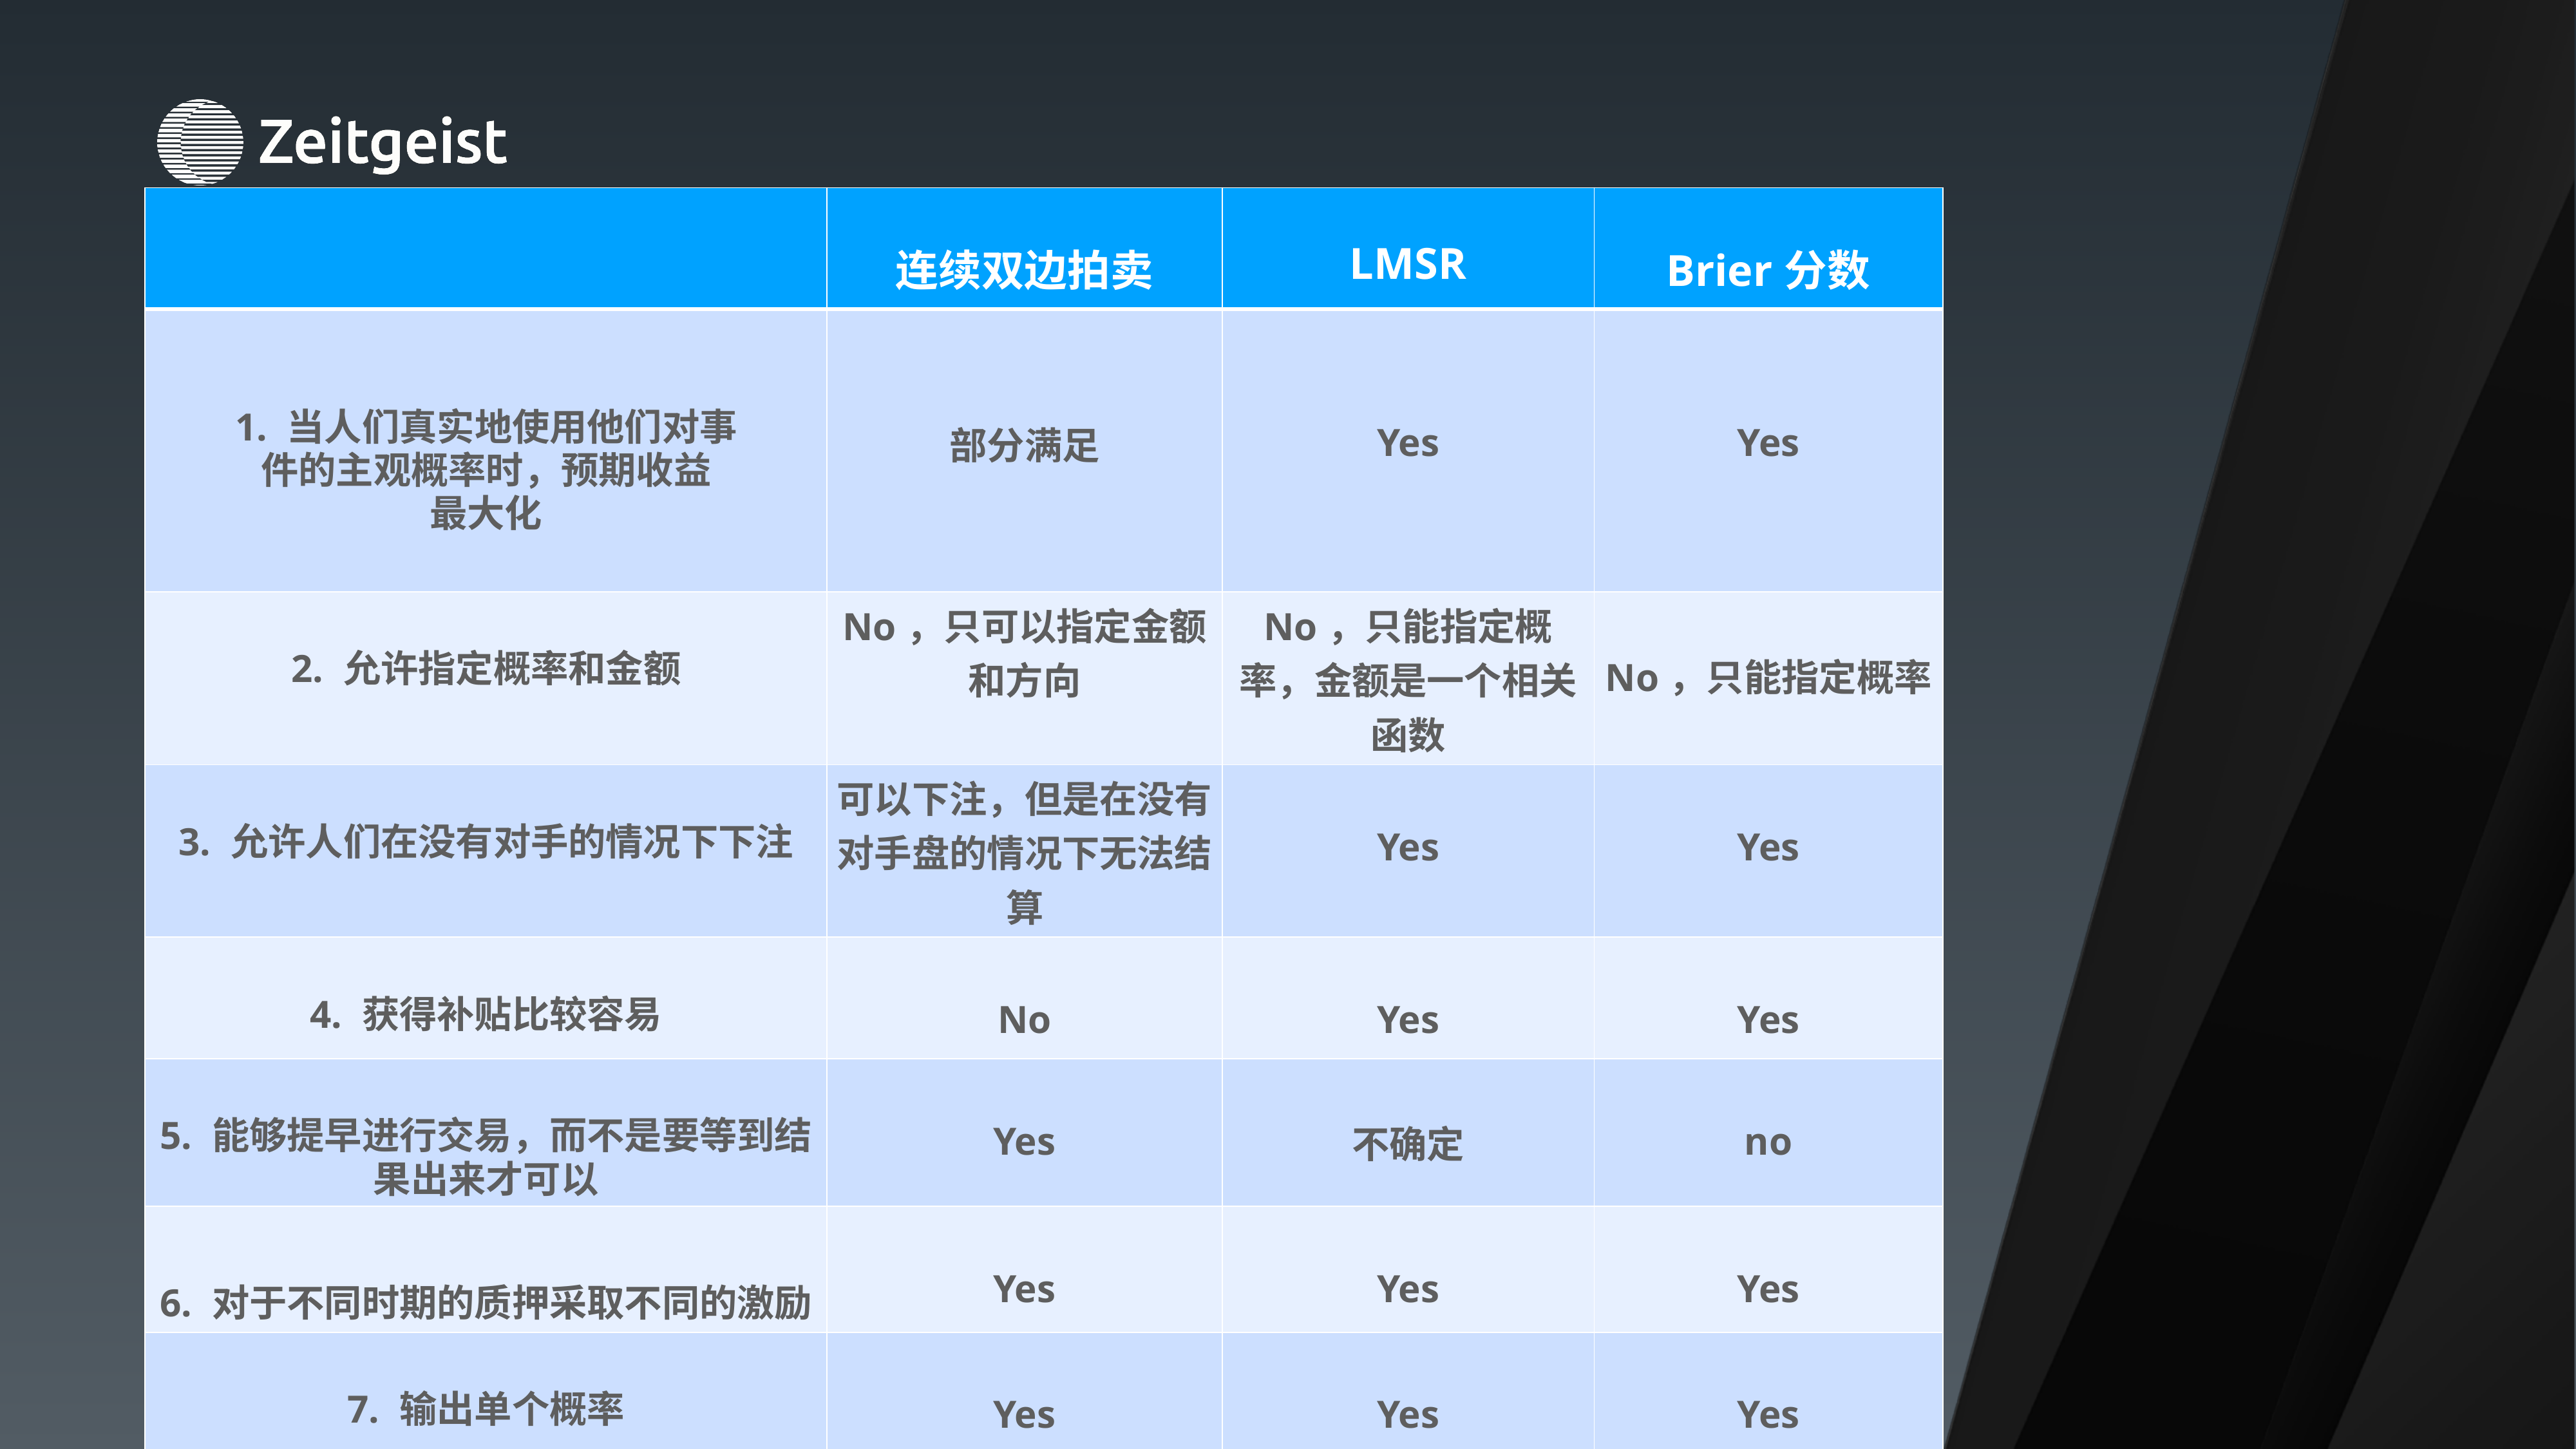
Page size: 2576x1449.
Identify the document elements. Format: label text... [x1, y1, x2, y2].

table_cell 可以下注，但是在没有对手盘的情况下无法结算 [828, 765, 1222, 936]
table_cell Yes [1595, 765, 1942, 936]
table_cell 2. 允许指定概率和金额 [146, 592, 826, 764]
table_cell Yes [828, 1333, 1222, 1449]
table_header [146, 188, 826, 307]
table_cell Yes [828, 1059, 1222, 1206]
table_cell 部分满足 [828, 311, 1222, 591]
table_header 连续双边拍卖 [828, 188, 1222, 307]
table_cell Yes [1595, 938, 1942, 1058]
table_cell Yes [1223, 938, 1594, 1058]
table_cell Yes [1223, 1207, 1594, 1332]
table_cell 3. 允许人们在没有对手的情况下下注 [146, 765, 826, 936]
table_cell No，只能指定概率，金额是一个相关函数 [1223, 592, 1594, 764]
table_cell Yes [1223, 765, 1594, 936]
table_cell Yes [1223, 311, 1594, 591]
picture [1942, 0, 2575, 1449]
table_cell Yes [1595, 311, 1942, 591]
picture [157, 99, 507, 185]
table_cell No [828, 938, 1222, 1058]
table_cell Yes [1223, 1333, 1594, 1449]
table_cell No，只可以指定金额和方向 [828, 592, 1222, 764]
table_cell 4. 获得补贴比较容易 [146, 938, 826, 1058]
table_cell 7. 输出单个概率 [146, 1333, 826, 1449]
table_cell No，只能指定概率 [1595, 592, 1942, 764]
table_cell 不确定 [1223, 1059, 1594, 1206]
table_cell 5. 能够提早进行交易，而不是要等到结果出来才可以 [146, 1059, 826, 1206]
table_cell Yes [1595, 1207, 1942, 1332]
table_header LMSR [1223, 188, 1594, 307]
table_cell 6. 对于不同时期的质押采取不同的激励 [146, 1207, 826, 1332]
table_cell 1. 当人们真实地使用他们对事 件的主观概率时，预期收益 最大化 [146, 311, 826, 591]
table_header Brier分数 [1595, 188, 1942, 307]
table_cell Yes [828, 1207, 1222, 1332]
table_cell Yes [1595, 1333, 1942, 1449]
table_cell no [1595, 1059, 1942, 1206]
